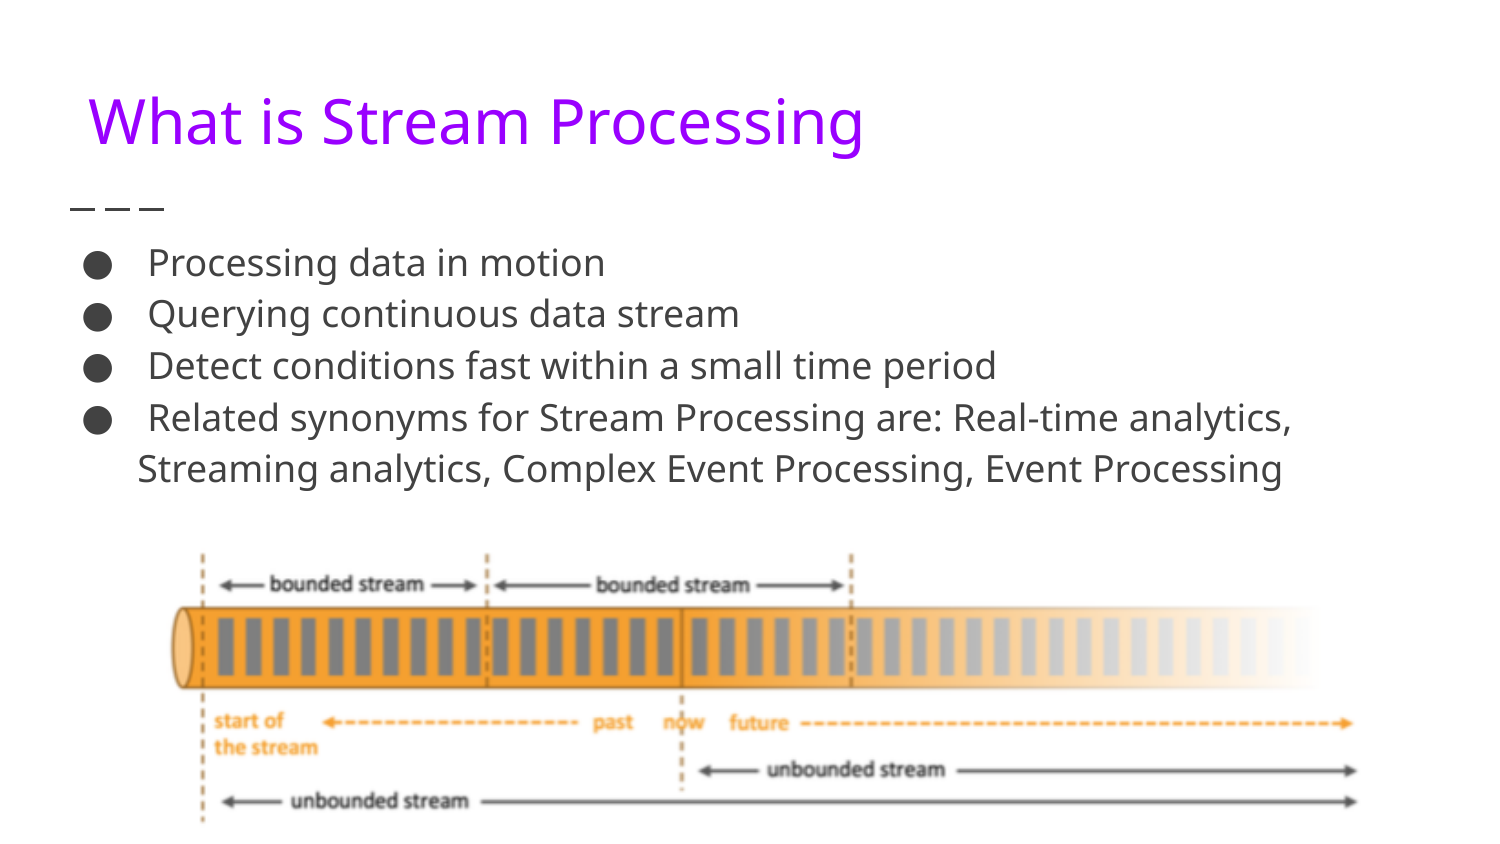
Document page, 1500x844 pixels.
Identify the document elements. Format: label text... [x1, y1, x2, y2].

list Processing data in motion Querying continuous data stream Detect conditions fast within a small time period Related synonyms for Stream Processing are: Real-time analytics, Streaming analytics, Complex Event Processing, Event Processing [47, 216, 1446, 726]
picture [164, 546, 1375, 844]
title What is Stream Processing [73, 52, 1472, 173]
